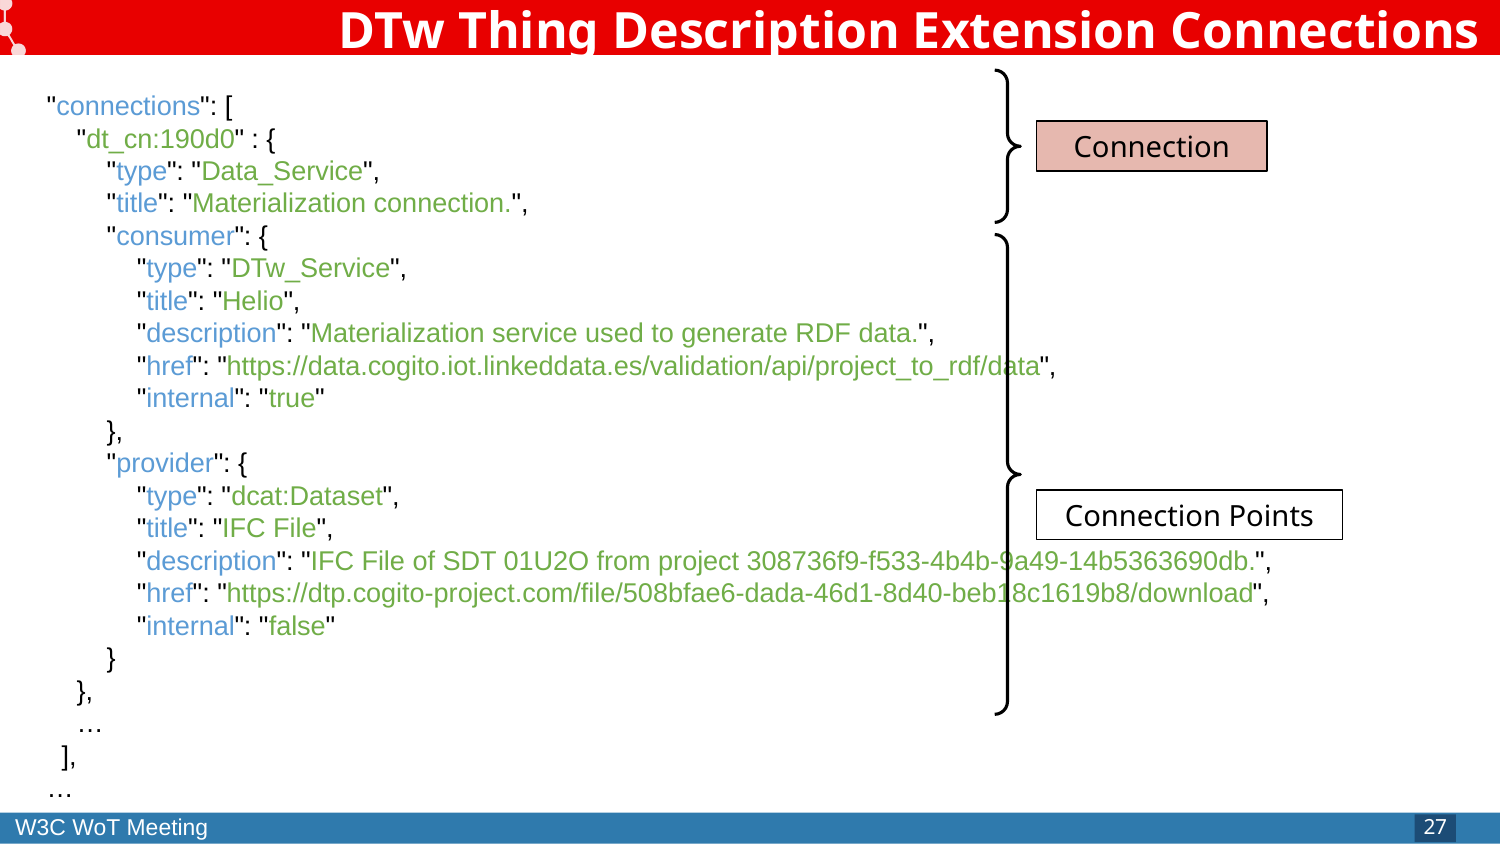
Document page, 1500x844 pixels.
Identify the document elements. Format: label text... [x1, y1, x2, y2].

title DTw Thing Description Extension Connections [109, 9, 1488, 48]
text_box [994, 234, 1021, 715]
text_box Connection [1036, 121, 1267, 172]
text_box [994, 70, 1021, 223]
slide_number ‹#› [1414, 814, 1456, 843]
text_box "connections": [ "dt_cn:190d0" : { "type": "Data_Service", "title": "Materialization connection.", "consumer": { "type": "DTw_Service", "title": "Helio", "description": "Materialization service used to generate RDF data.", "href": "https://data.cogito.iot.linkeddata.es/validation/api/project_to_rdf/data", "internal": "true" }, "provider": { "type": "dcat:Dataset", "title": "IFC File", "description": "IFC File of SDT 01U2O from project 308736f9-f533-4b4b-9a49-14b5363690db.", "href": "https://dtp.cogito-project.com/file/508bfae6-dada-46d1-8d40-beb18c1619b8/download", "internal": "false" } }, … ], … [31, 80, 1488, 811]
text_box Connection Points [1036, 489, 1343, 540]
